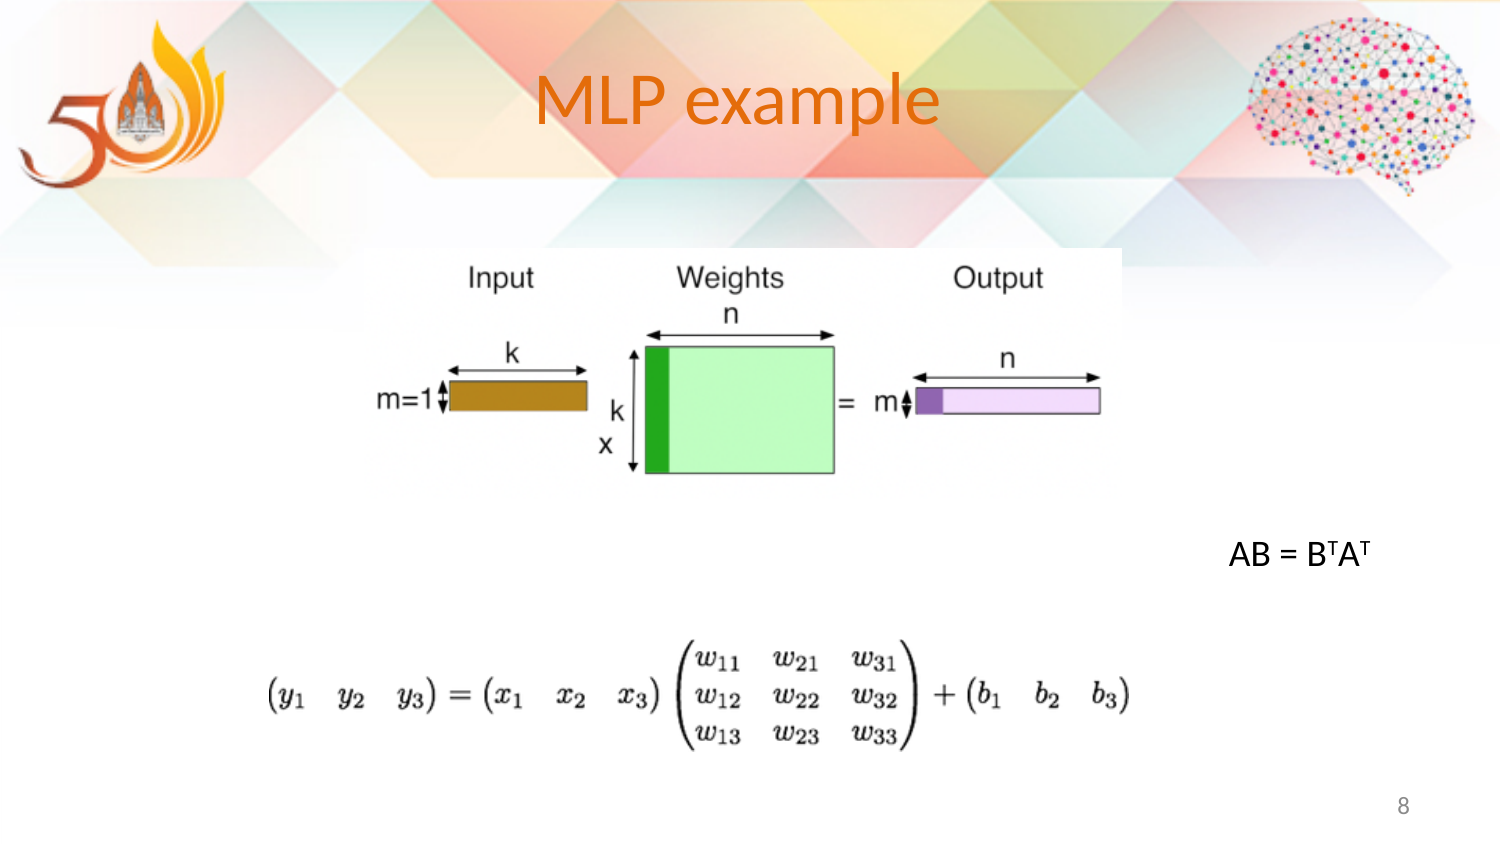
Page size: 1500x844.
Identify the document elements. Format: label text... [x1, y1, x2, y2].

slide_number 8 [1074, 782, 1425, 827]
title MLP example [223, 21, 1251, 168]
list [364, 248, 1123, 499]
picture [0, 0, 1500, 844]
text_box AB = BTAT [1174, 521, 1425, 582]
